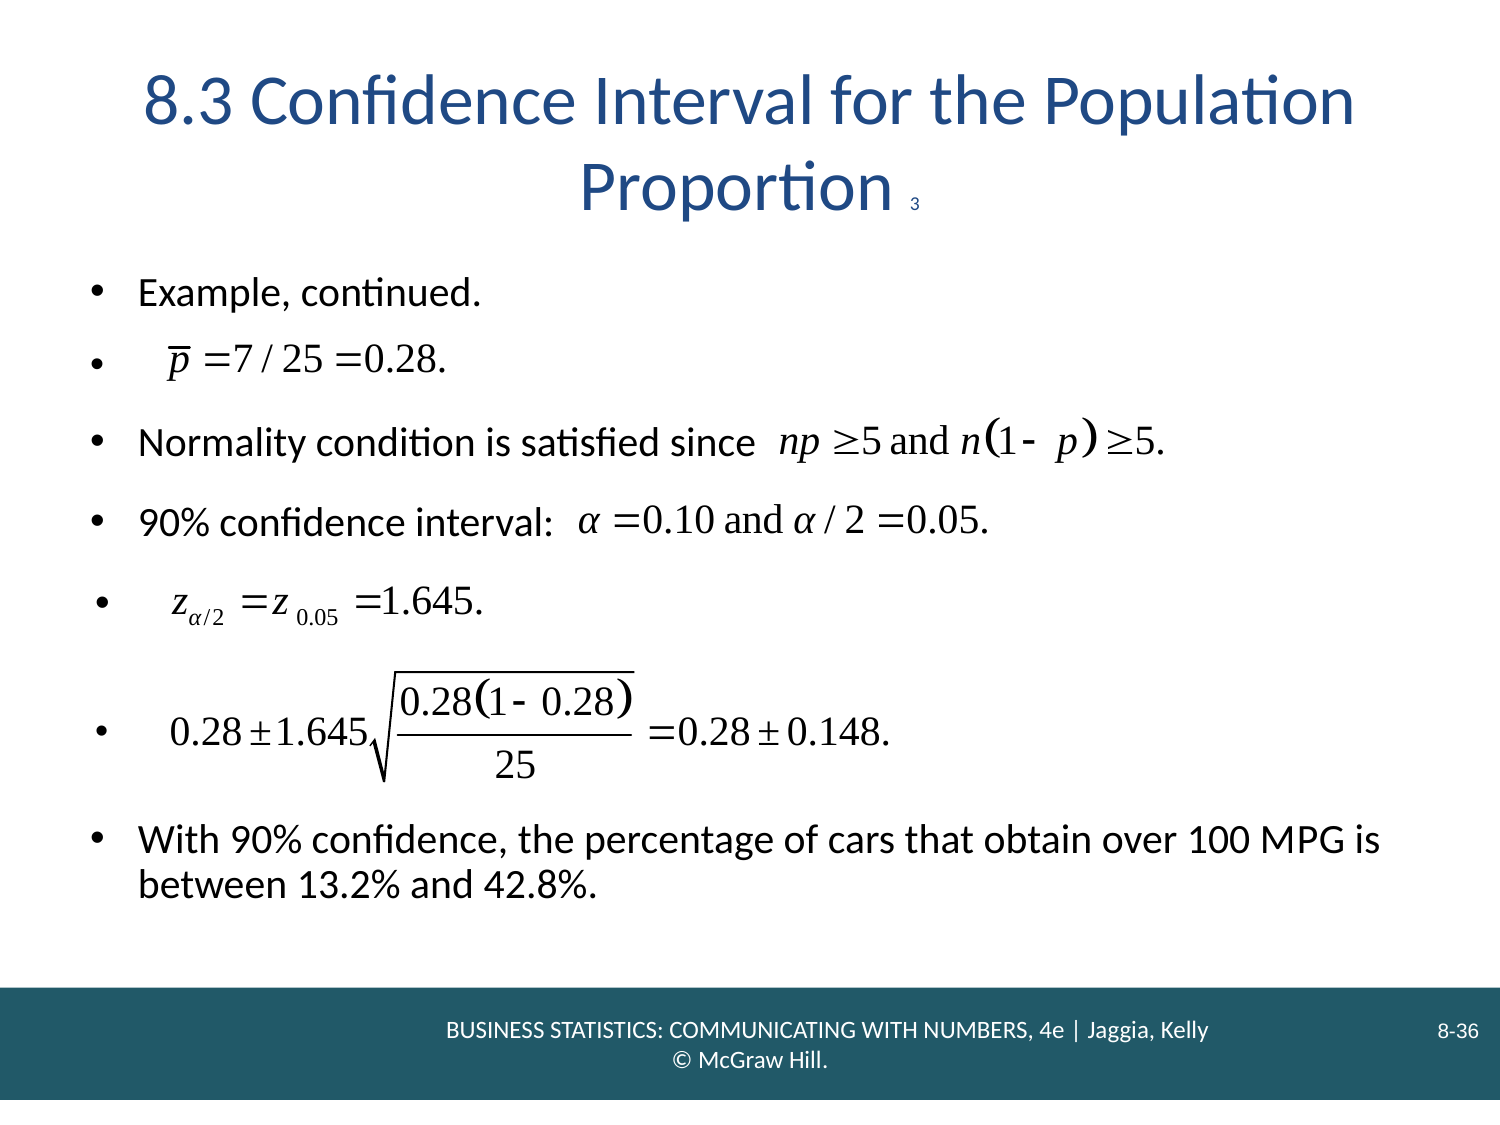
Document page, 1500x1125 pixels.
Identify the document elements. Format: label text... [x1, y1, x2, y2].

list With 90% confidence, the percentage of cars that obtain over 100 M P G is between 13.2% and 42.8%. [75, 809, 1425, 960]
title 8.3 Confidence Interval for the Population Proportion 3 [75, 45, 1425, 233]
list 90% confidence interval: [75, 492, 586, 561]
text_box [160, 337, 449, 388]
list Normality condition is satisfied since [75, 412, 773, 480]
list Example, continued. [75, 262, 509, 327]
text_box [574, 497, 992, 548]
list [75, 337, 150, 396]
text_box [166, 577, 486, 632]
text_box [166, 666, 892, 788]
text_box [774, 412, 1167, 476]
list [79, 575, 141, 647]
list [79, 705, 155, 761]
